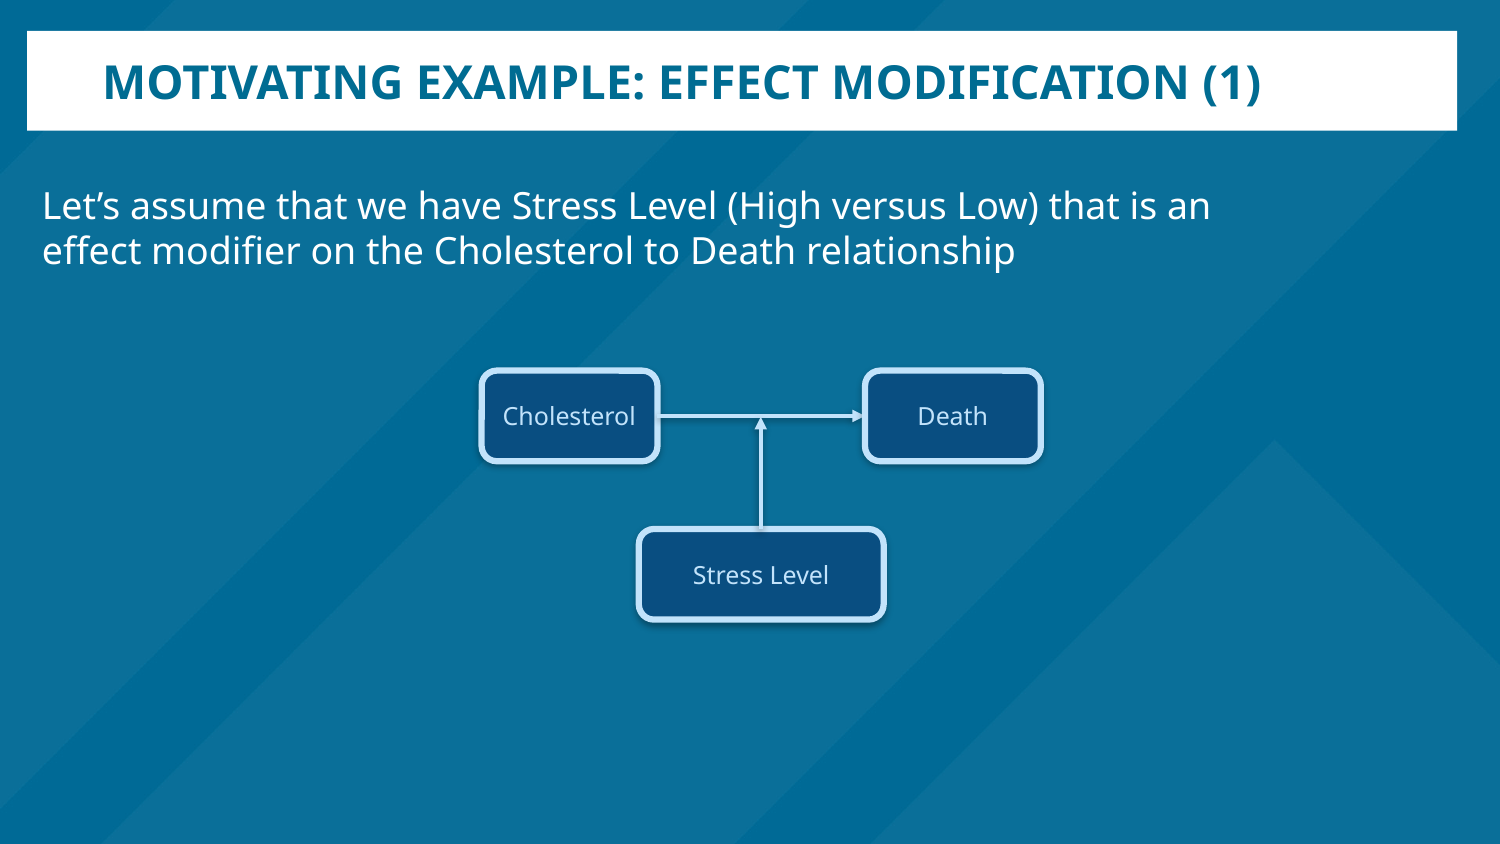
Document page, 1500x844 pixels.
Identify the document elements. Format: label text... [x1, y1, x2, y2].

title Motivating example: effect modification (1) [27, 30, 1458, 131]
picture [489, 368, 660, 414]
text_box Stress Level [638, 528, 885, 621]
picture [862, 368, 1043, 464]
text_box Cholesterol [480, 369, 659, 462]
picture [636, 526, 886, 622]
text_box Death [864, 369, 1042, 462]
picture [479, 371, 488, 454]
picture [482, 418, 660, 464]
text_box Let’s assume that we have Stress Level (High versus Low) that is an effect modifier on the Cholesterol to Death relationship [27, 174, 1300, 280]
